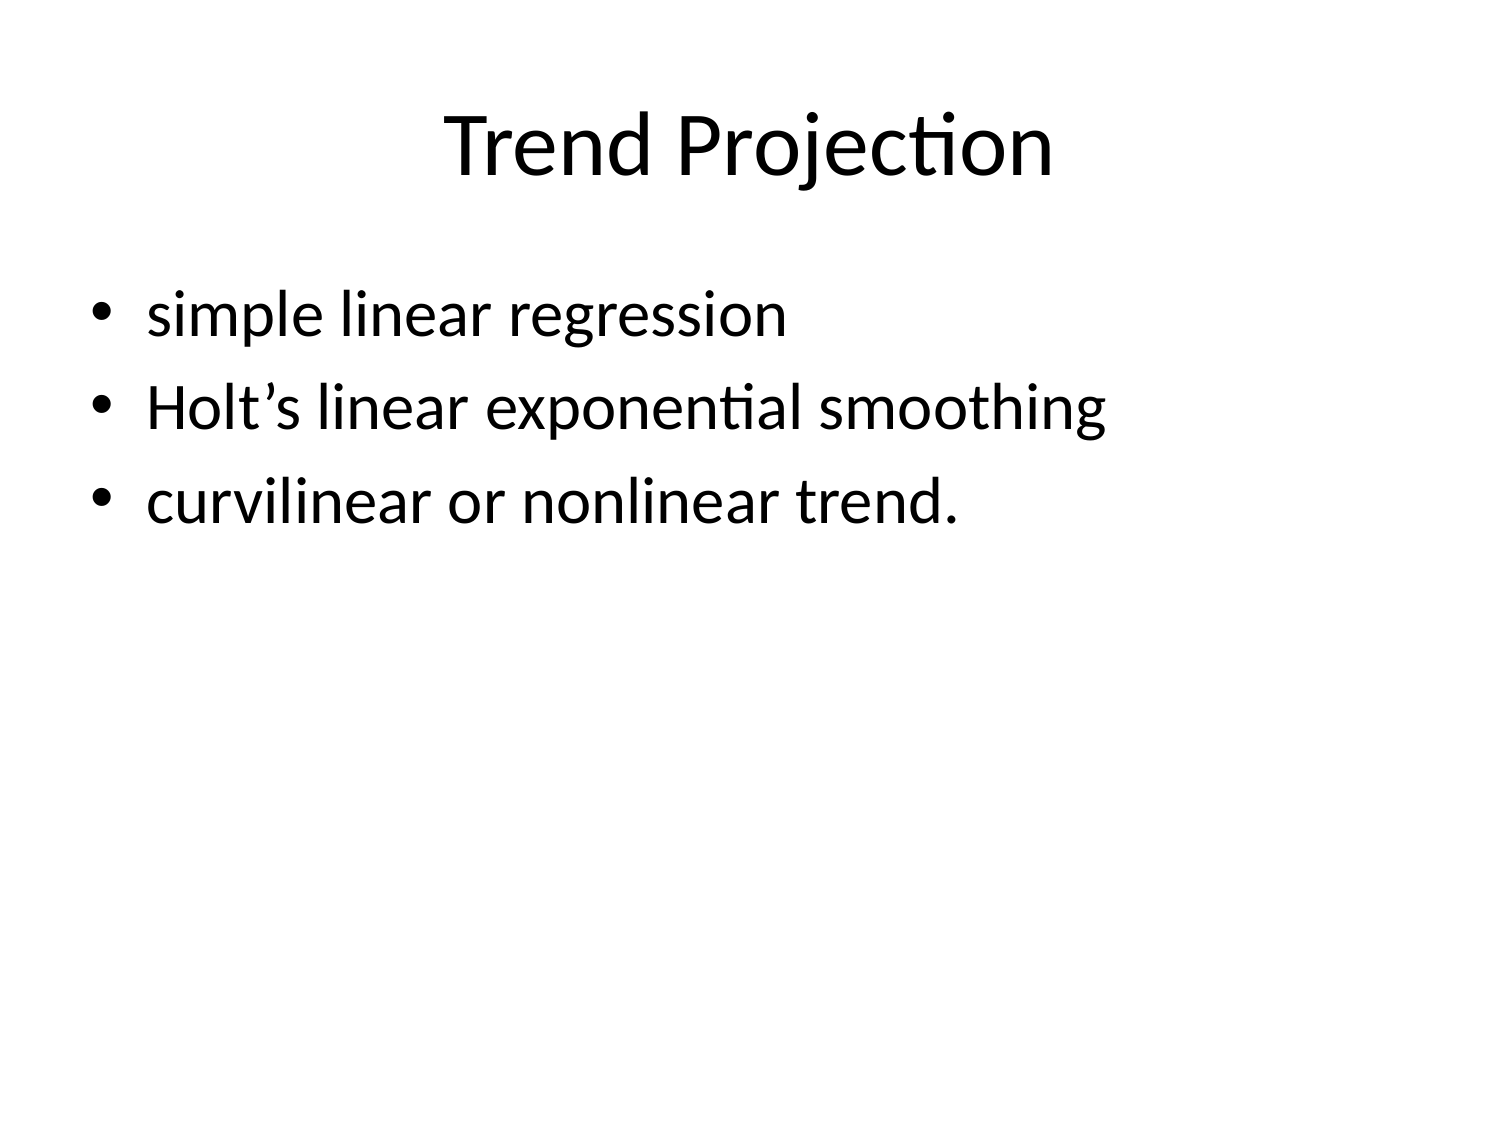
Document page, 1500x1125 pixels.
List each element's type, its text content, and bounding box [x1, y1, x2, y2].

list simple linear regression Holt’s linear exponential smoothing curvilinear or nonlinear trend. [75, 262, 1425, 1005]
title Trend Projection [75, 45, 1425, 233]
